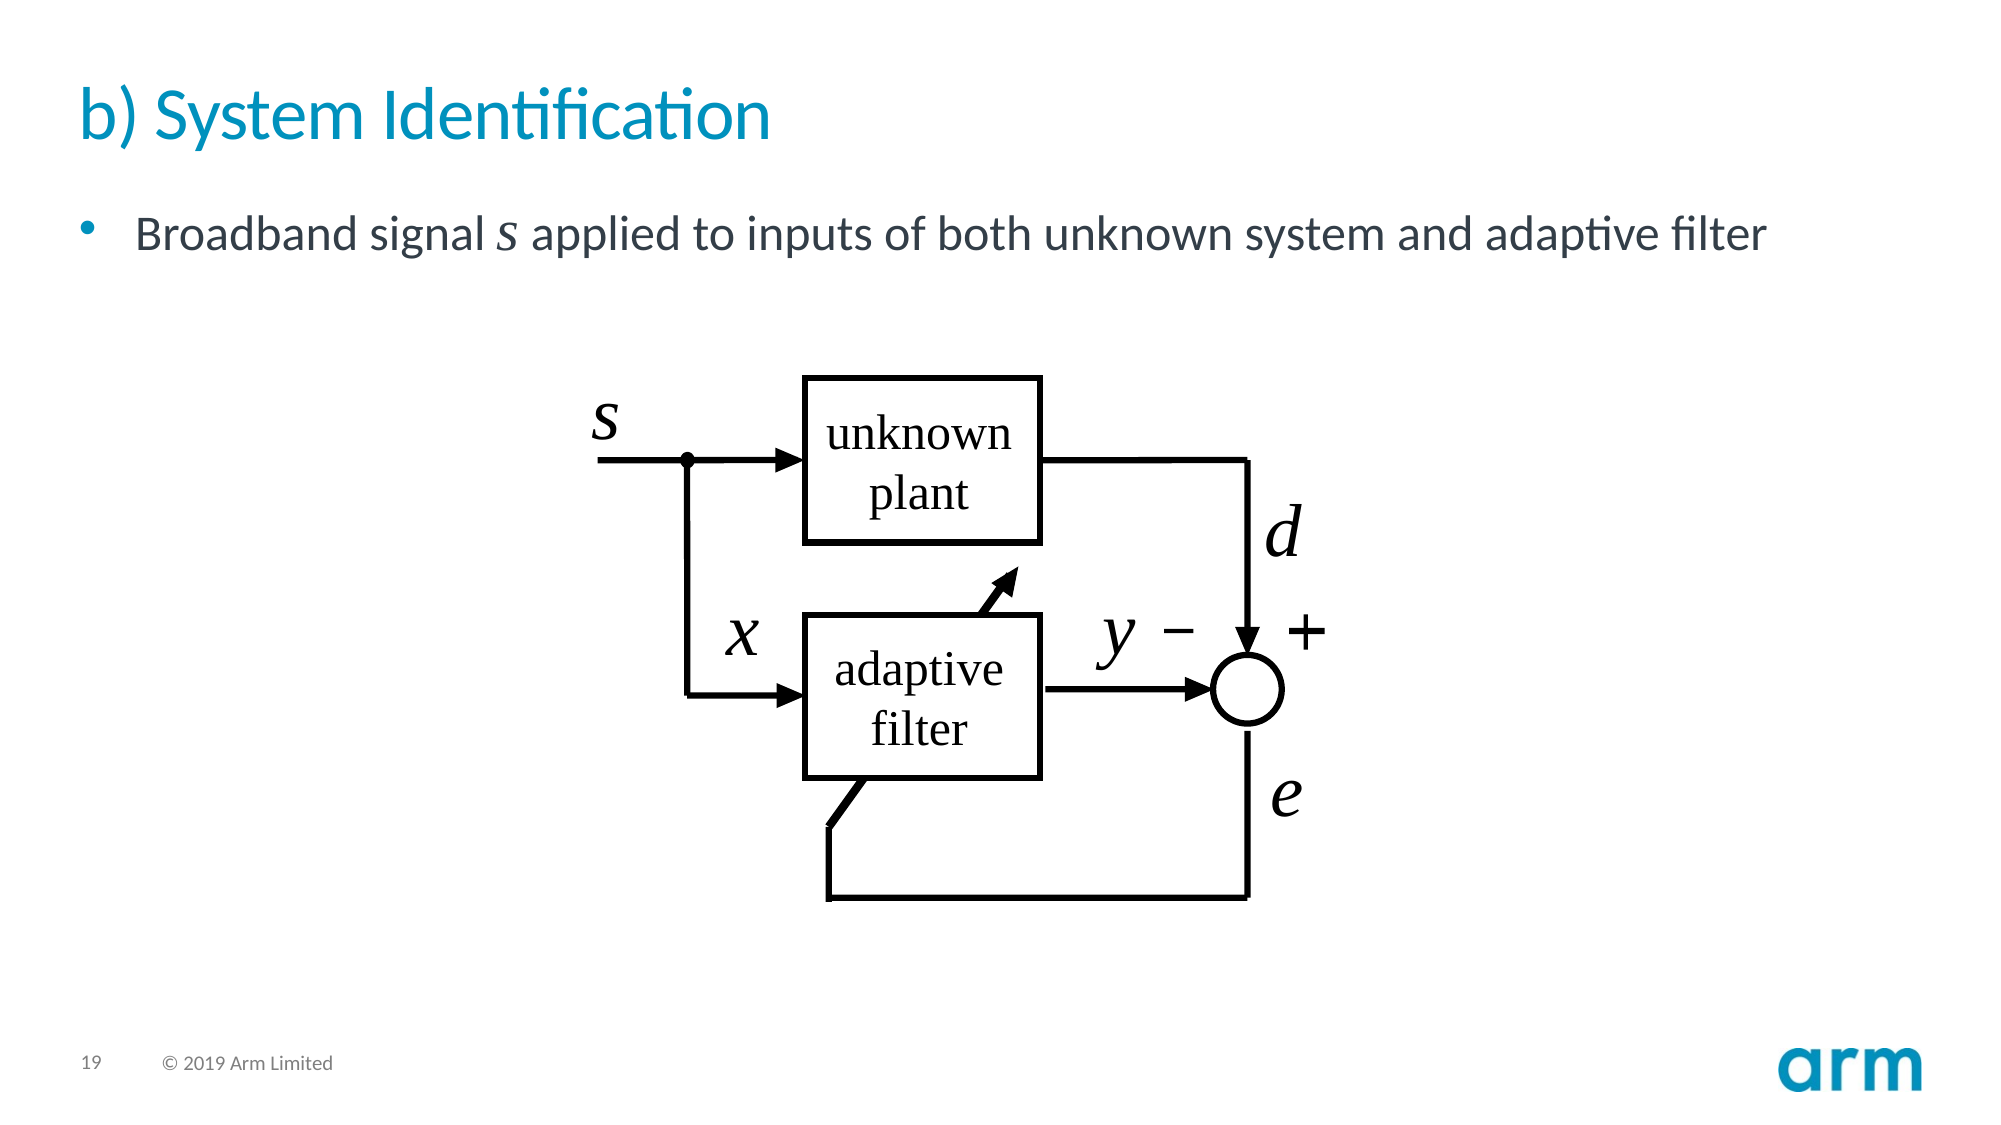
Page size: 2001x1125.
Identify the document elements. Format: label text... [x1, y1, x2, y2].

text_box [578, 364, 1333, 902]
list Broadband signal s applied to inputs of both unknown system and adaptive filter [78, 192, 1922, 1004]
picture [1778, 1048, 1794, 1067]
picture [1803, 1048, 1922, 1092]
picture [1911, 1048, 1922, 1062]
picture [1788, 1056, 1812, 1083]
title b) System Identification [78, 78, 1922, 186]
picture [1889, 1048, 1903, 1053]
picture [1778, 1072, 1794, 1092]
